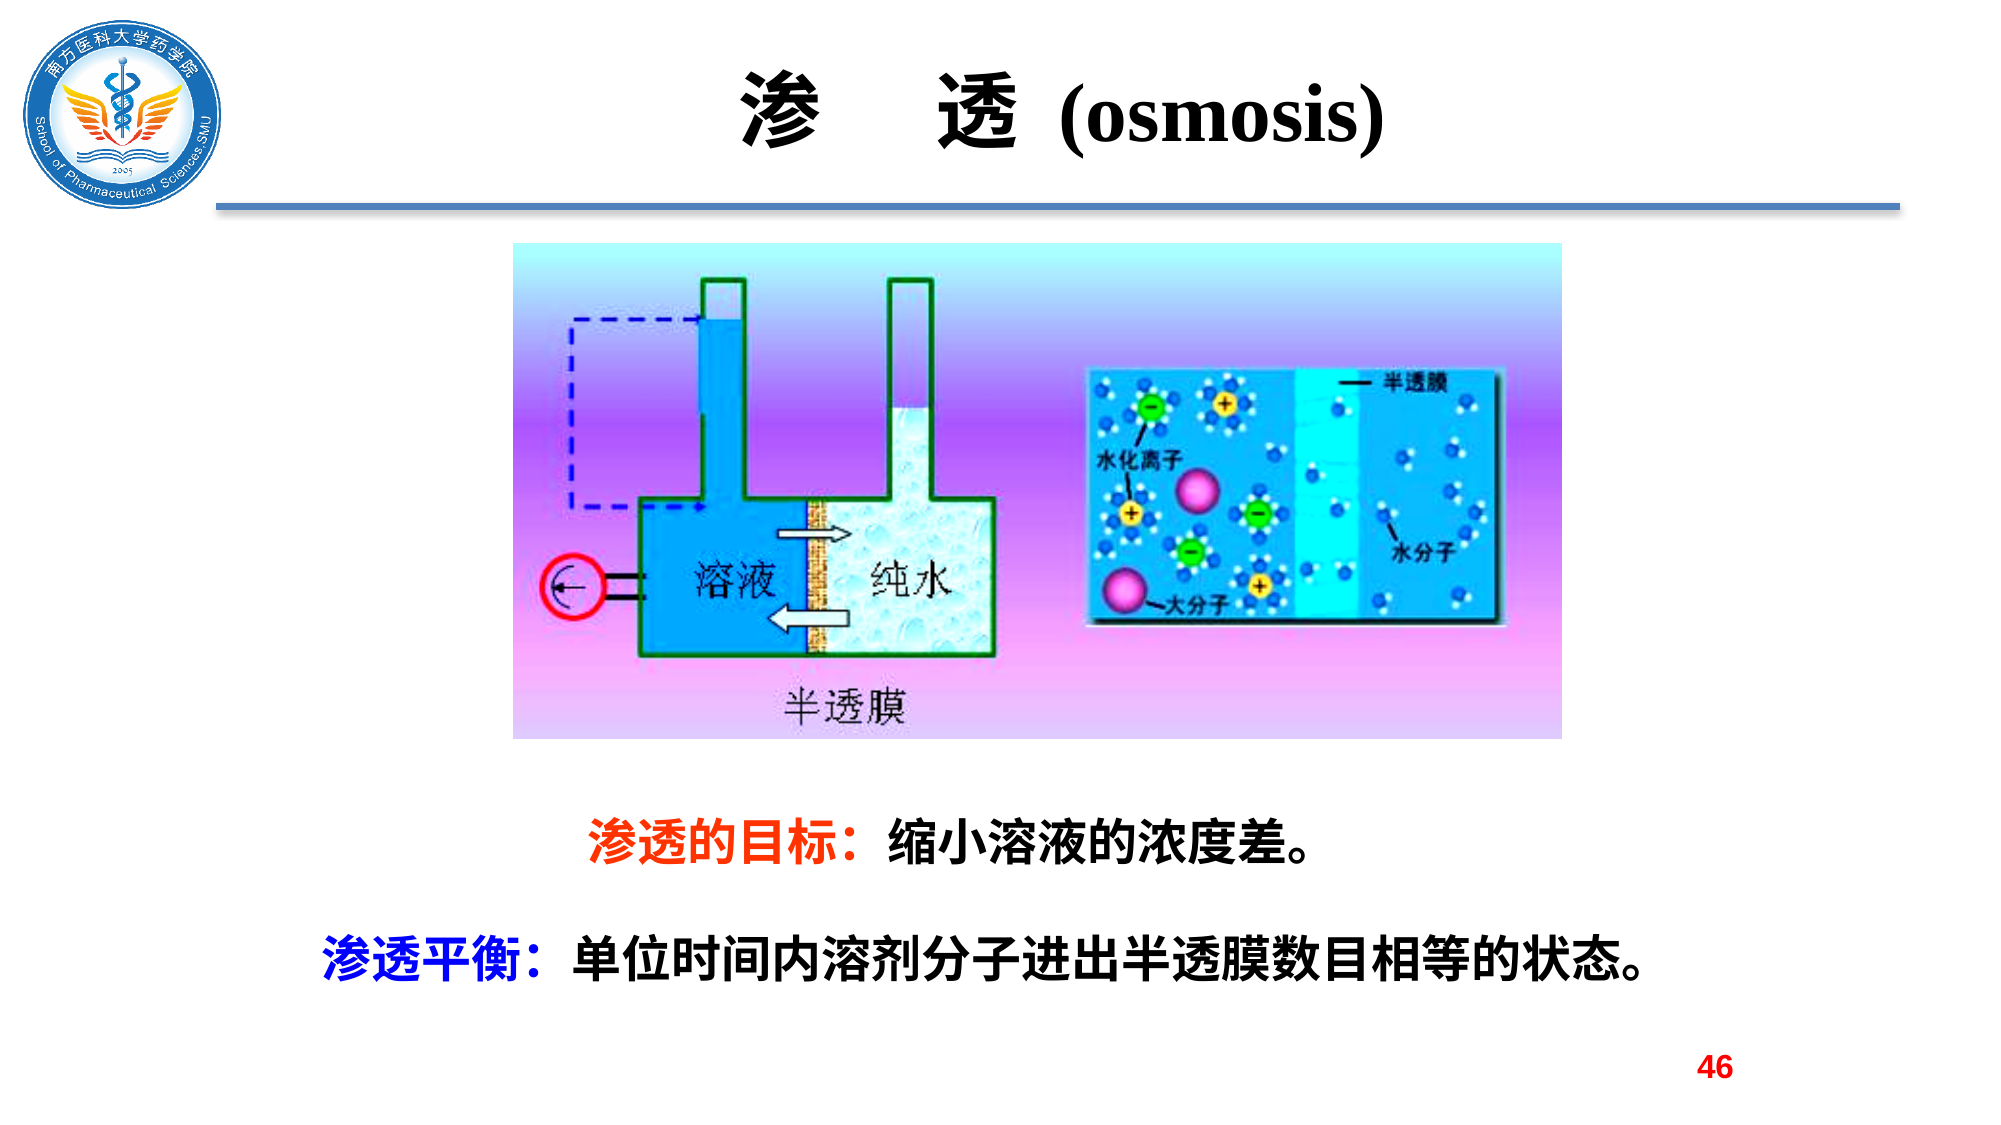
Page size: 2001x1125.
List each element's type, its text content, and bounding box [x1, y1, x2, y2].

title 渗 透 (osmosis) [240, 29, 1886, 186]
text_box 渗透平衡：单位时间内溶剂分子进出半透膜数目相等的状态。 [306, 914, 1704, 995]
picture [513, 243, 1562, 739]
picture [23, 20, 221, 209]
text_box 渗透的目标：缩小溶液的浓度差。 [513, 796, 1412, 878]
slide_number 46 [1399, 1034, 1750, 1095]
